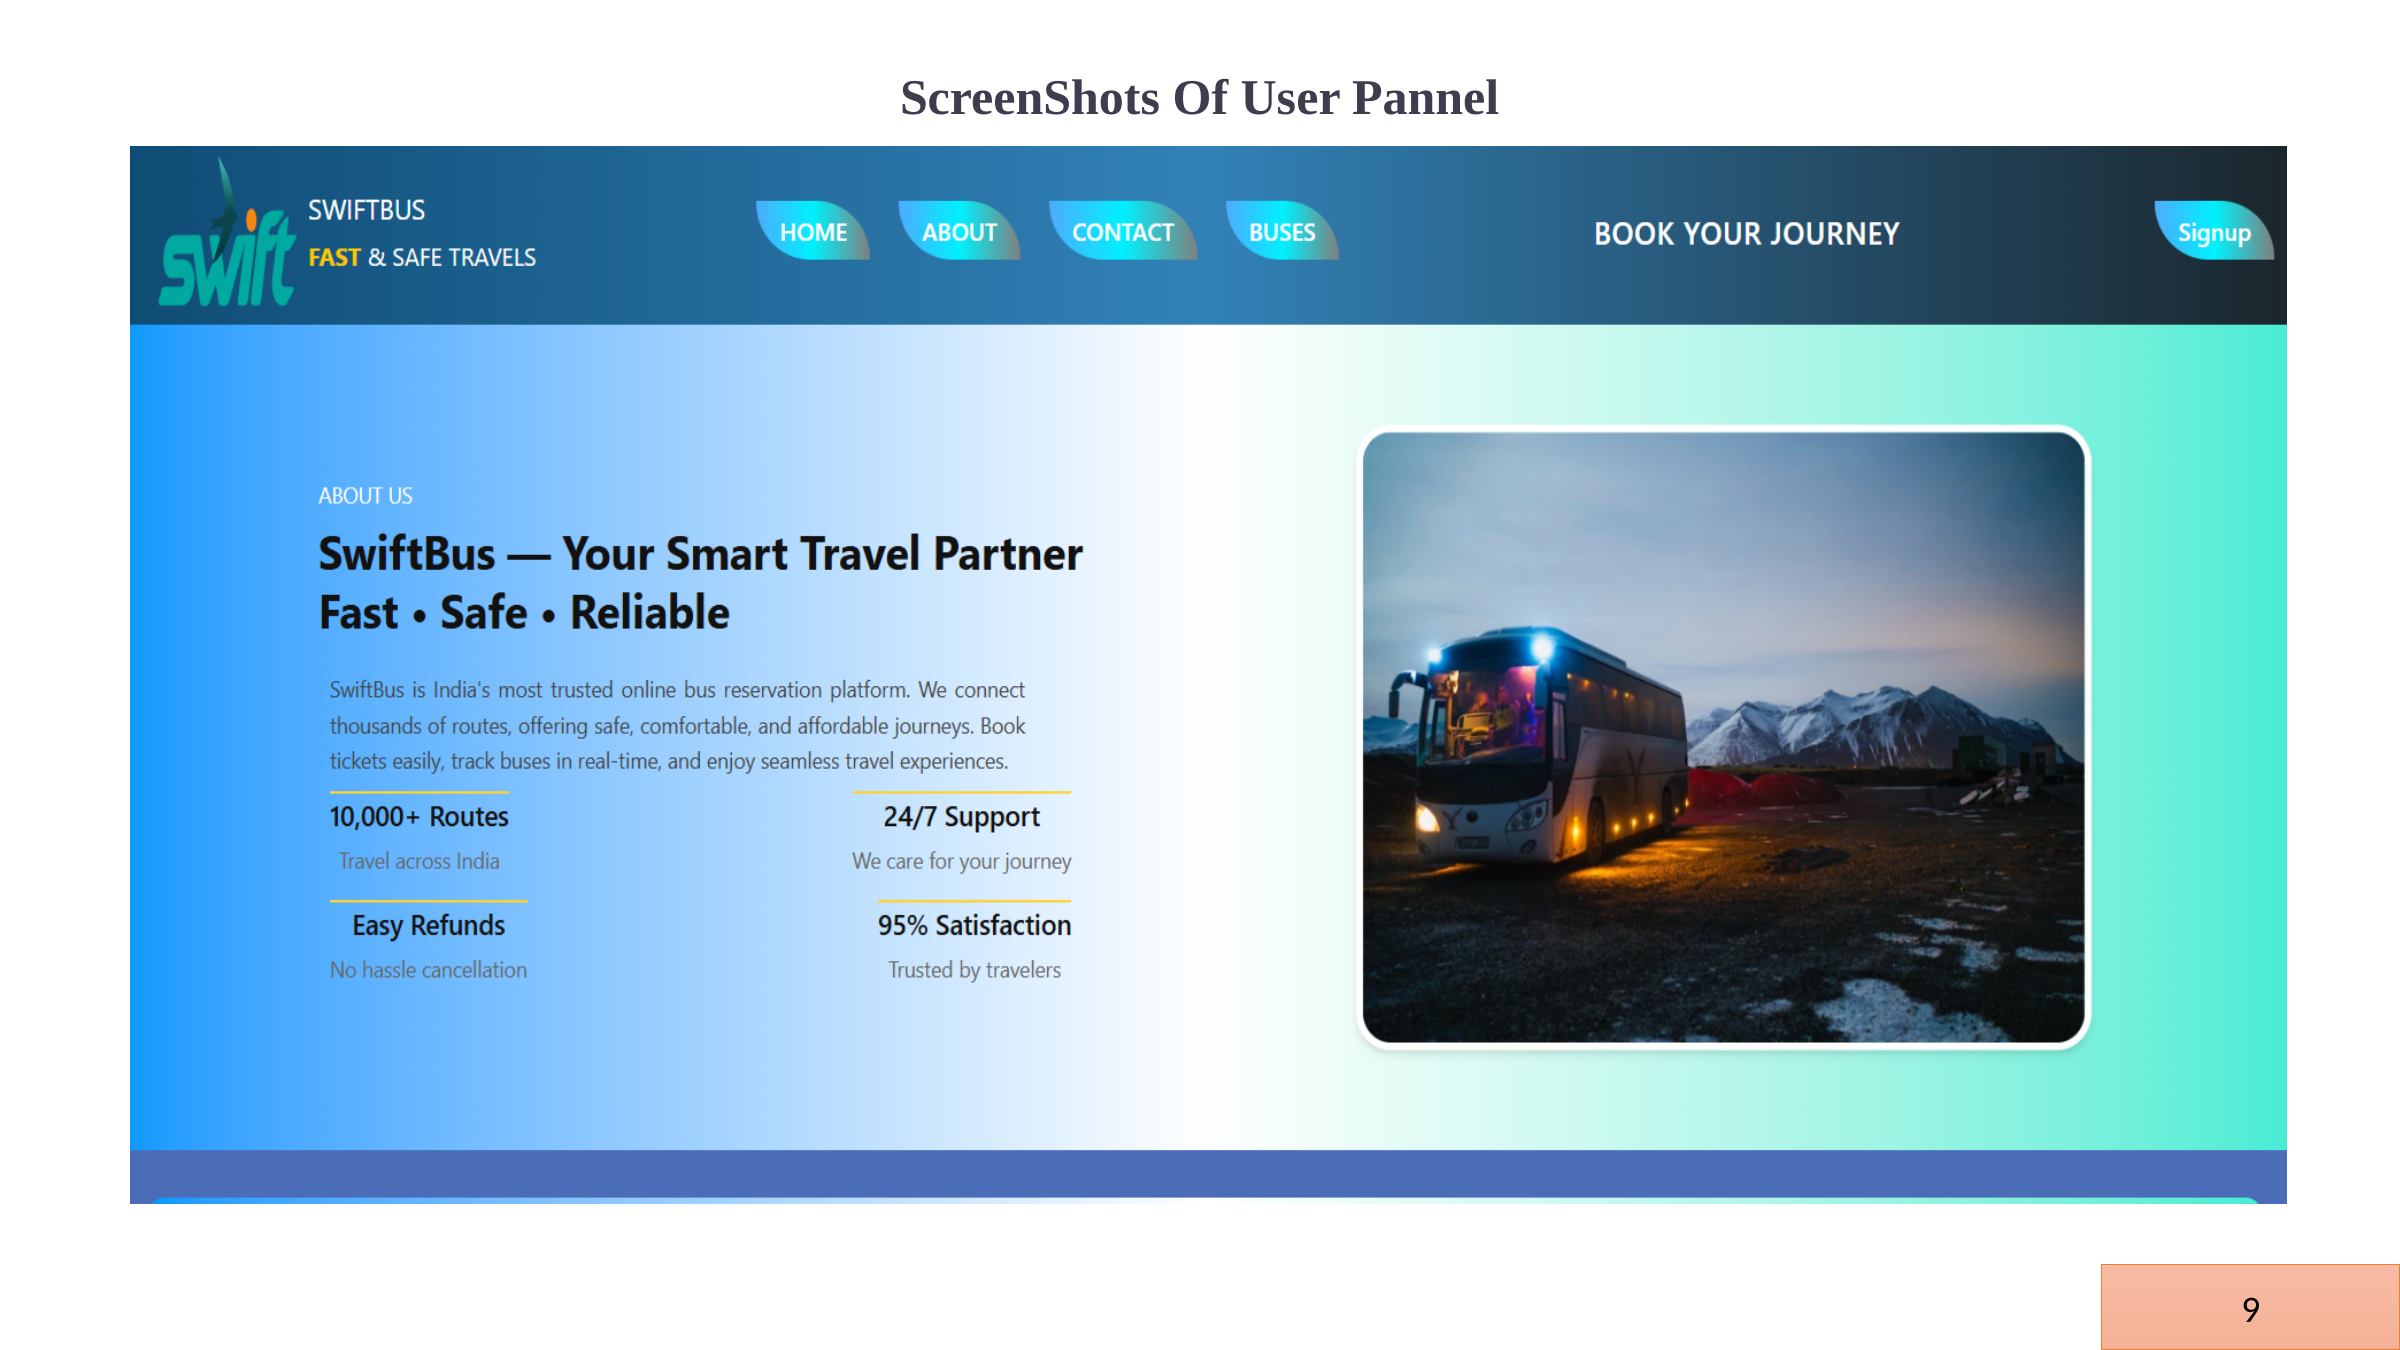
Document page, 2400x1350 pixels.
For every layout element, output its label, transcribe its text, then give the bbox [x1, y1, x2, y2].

text_box ScreenShots Of User Pannel [599, 56, 1801, 132]
text_box 9 [2101, 1264, 2400, 1350]
picture [130, 146, 2287, 1204]
